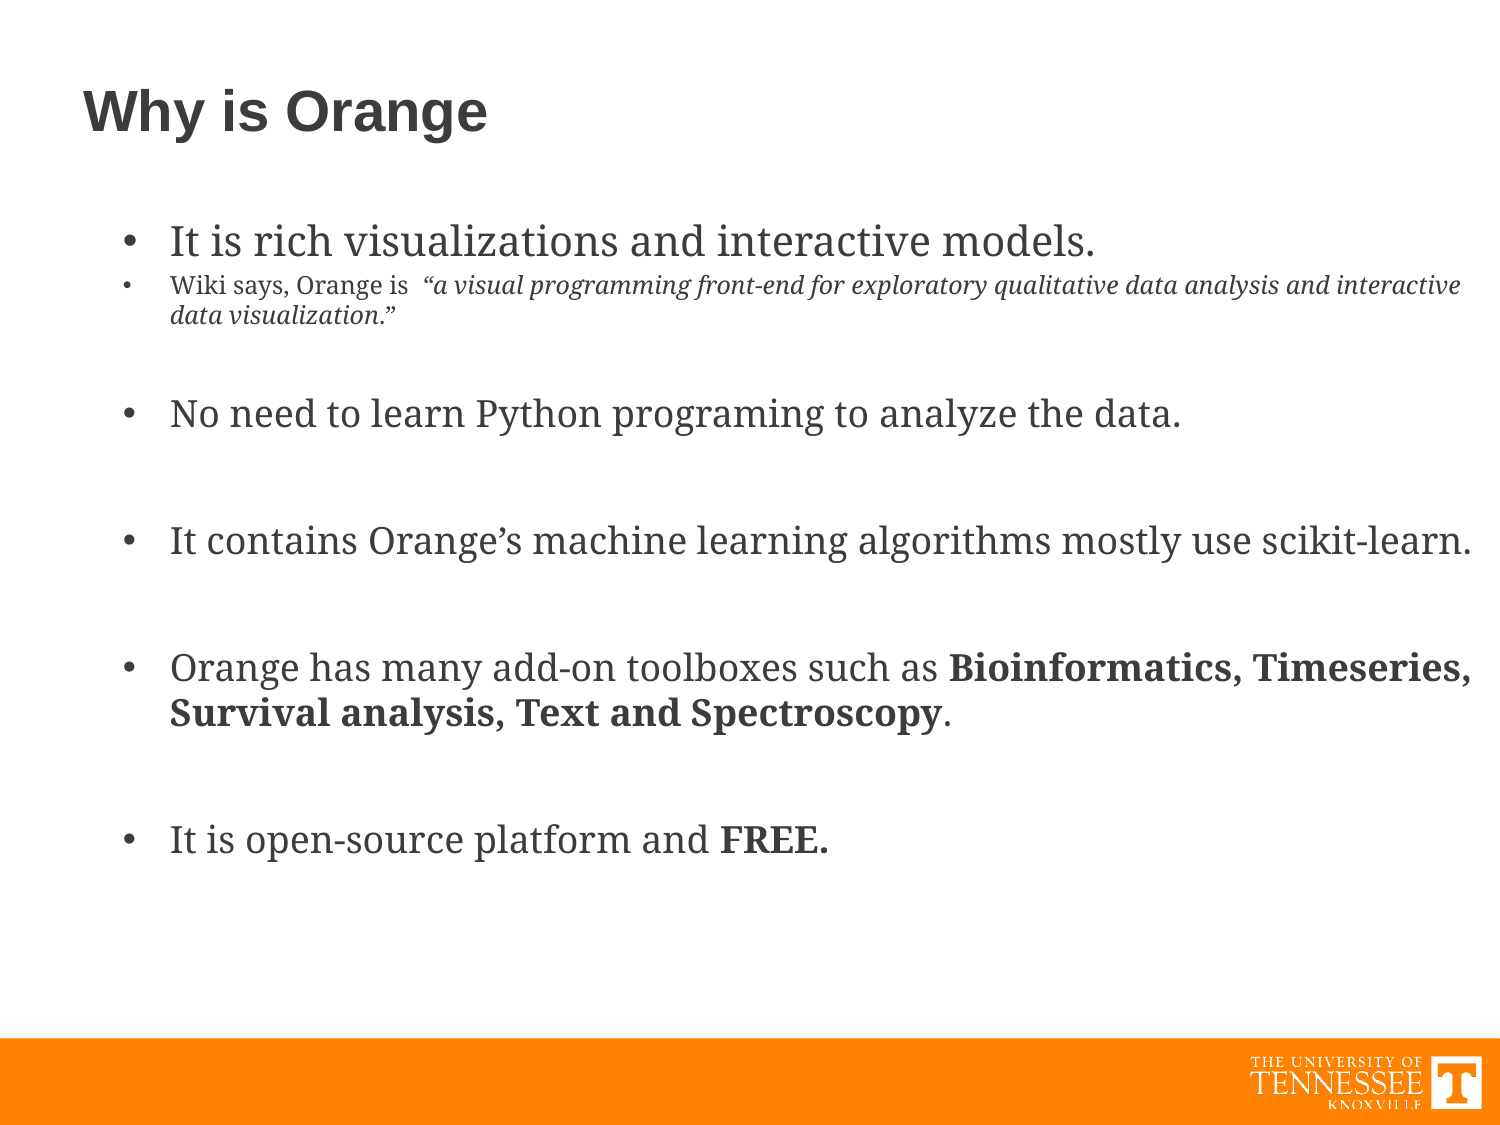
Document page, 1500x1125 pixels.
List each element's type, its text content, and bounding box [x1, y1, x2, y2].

list It is rich visualizations and interactive models. Wiki says, Orange is “a visual programming front-end for exploratory qualitative data analysis and interactive data visualization.” No need to learn Python programing to analyze the data. It contains Orange’s machine learning algorithms mostly use scikit-learn. Orange has many add-on toolboxes such as Bioinformatics, Timeseries, Survival analysis, Text and Spectroscopy. It is open-source platform and FREE. [32, 207, 1500, 1035]
title Why is Orange [68, 14, 1419, 202]
text_box [99, 730, 1450, 918]
